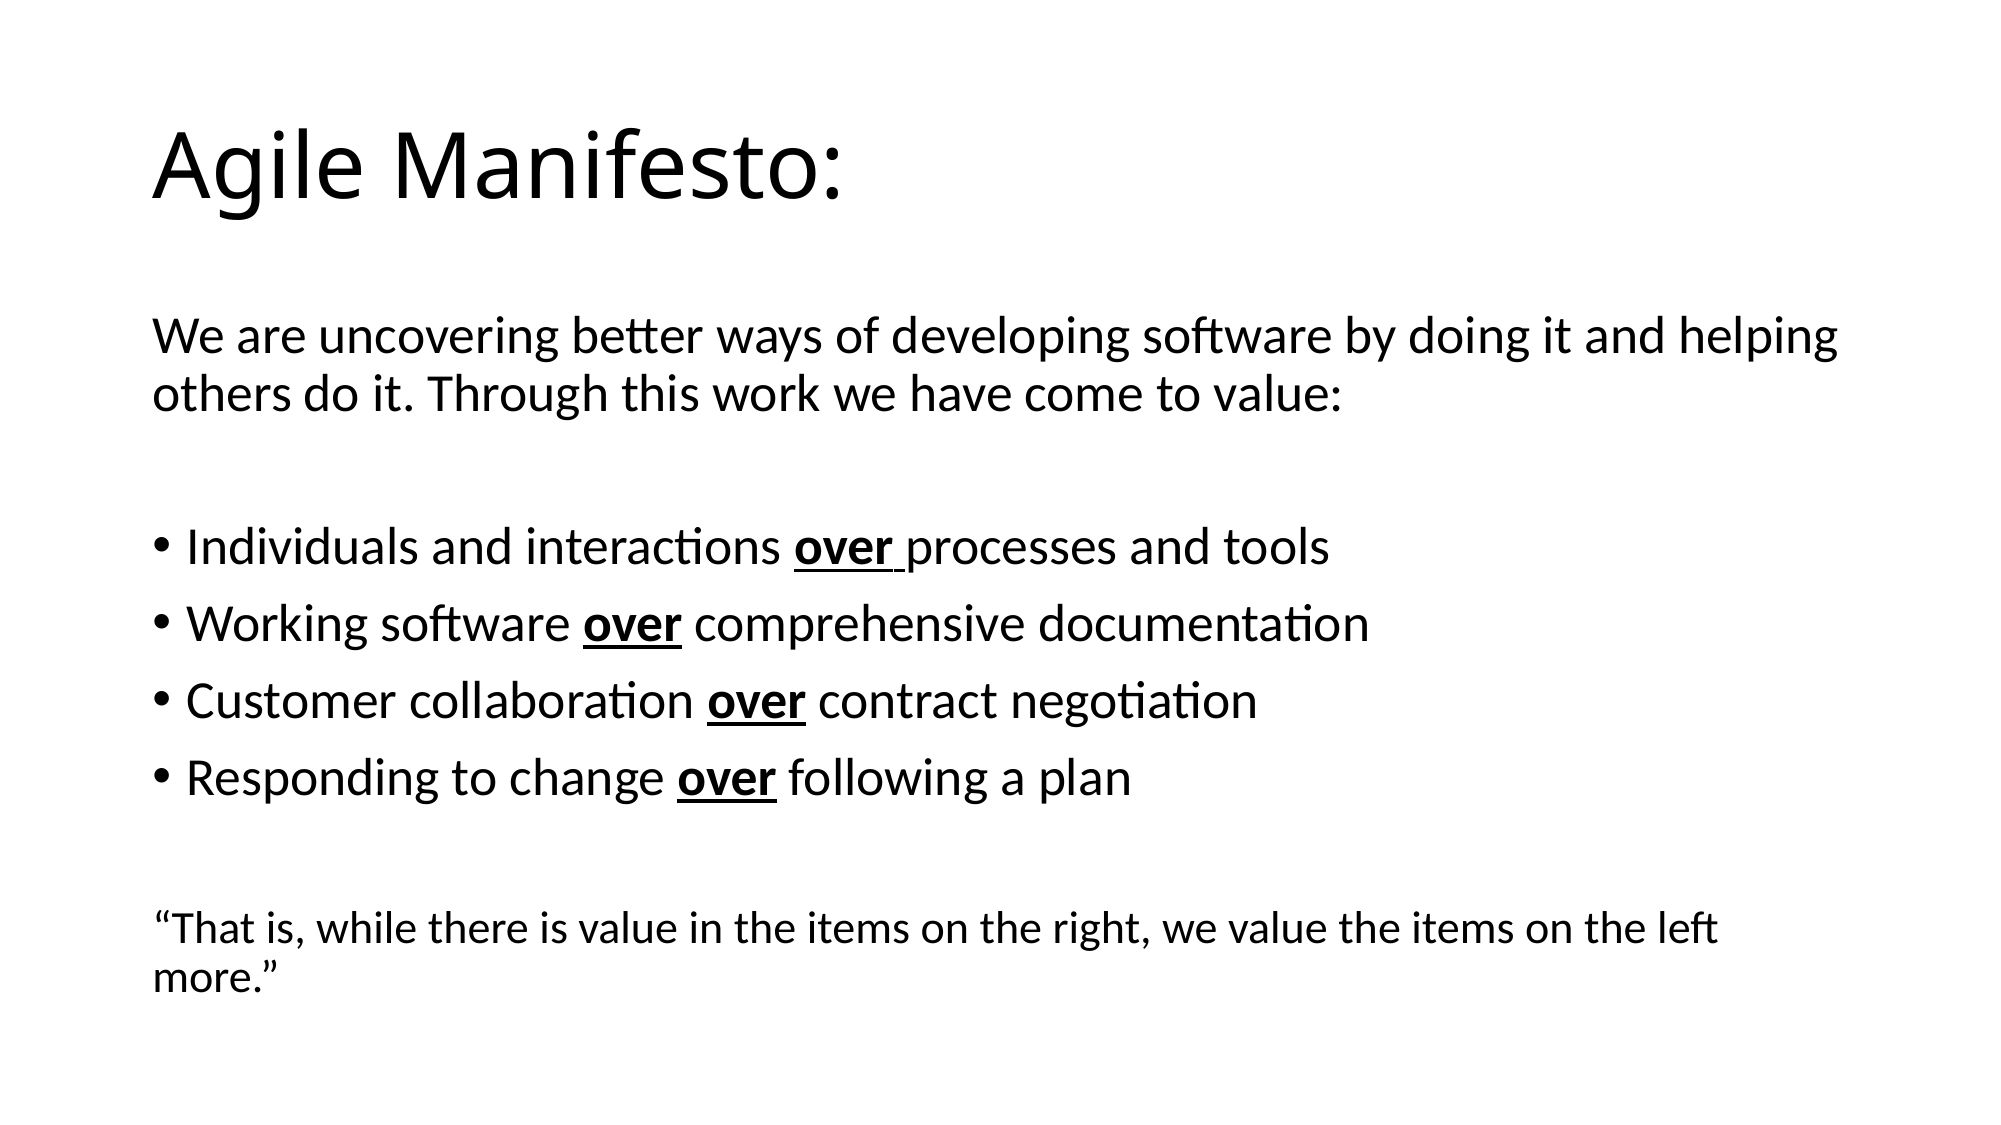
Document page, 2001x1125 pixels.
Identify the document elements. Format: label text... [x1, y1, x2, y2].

list We are uncovering better ways of developing software by doing it and helping others do it. Through this work we have come to value: Individuals and interactions over processes and tools Working software over comprehensive documentation Customer collaboration over contract negotiation Responding to change over following a plan “That is, while there is value in the items on the right, we value the items on the left more.” [137, 299, 1863, 1014]
title Agile Manifesto: [137, 59, 1863, 278]
